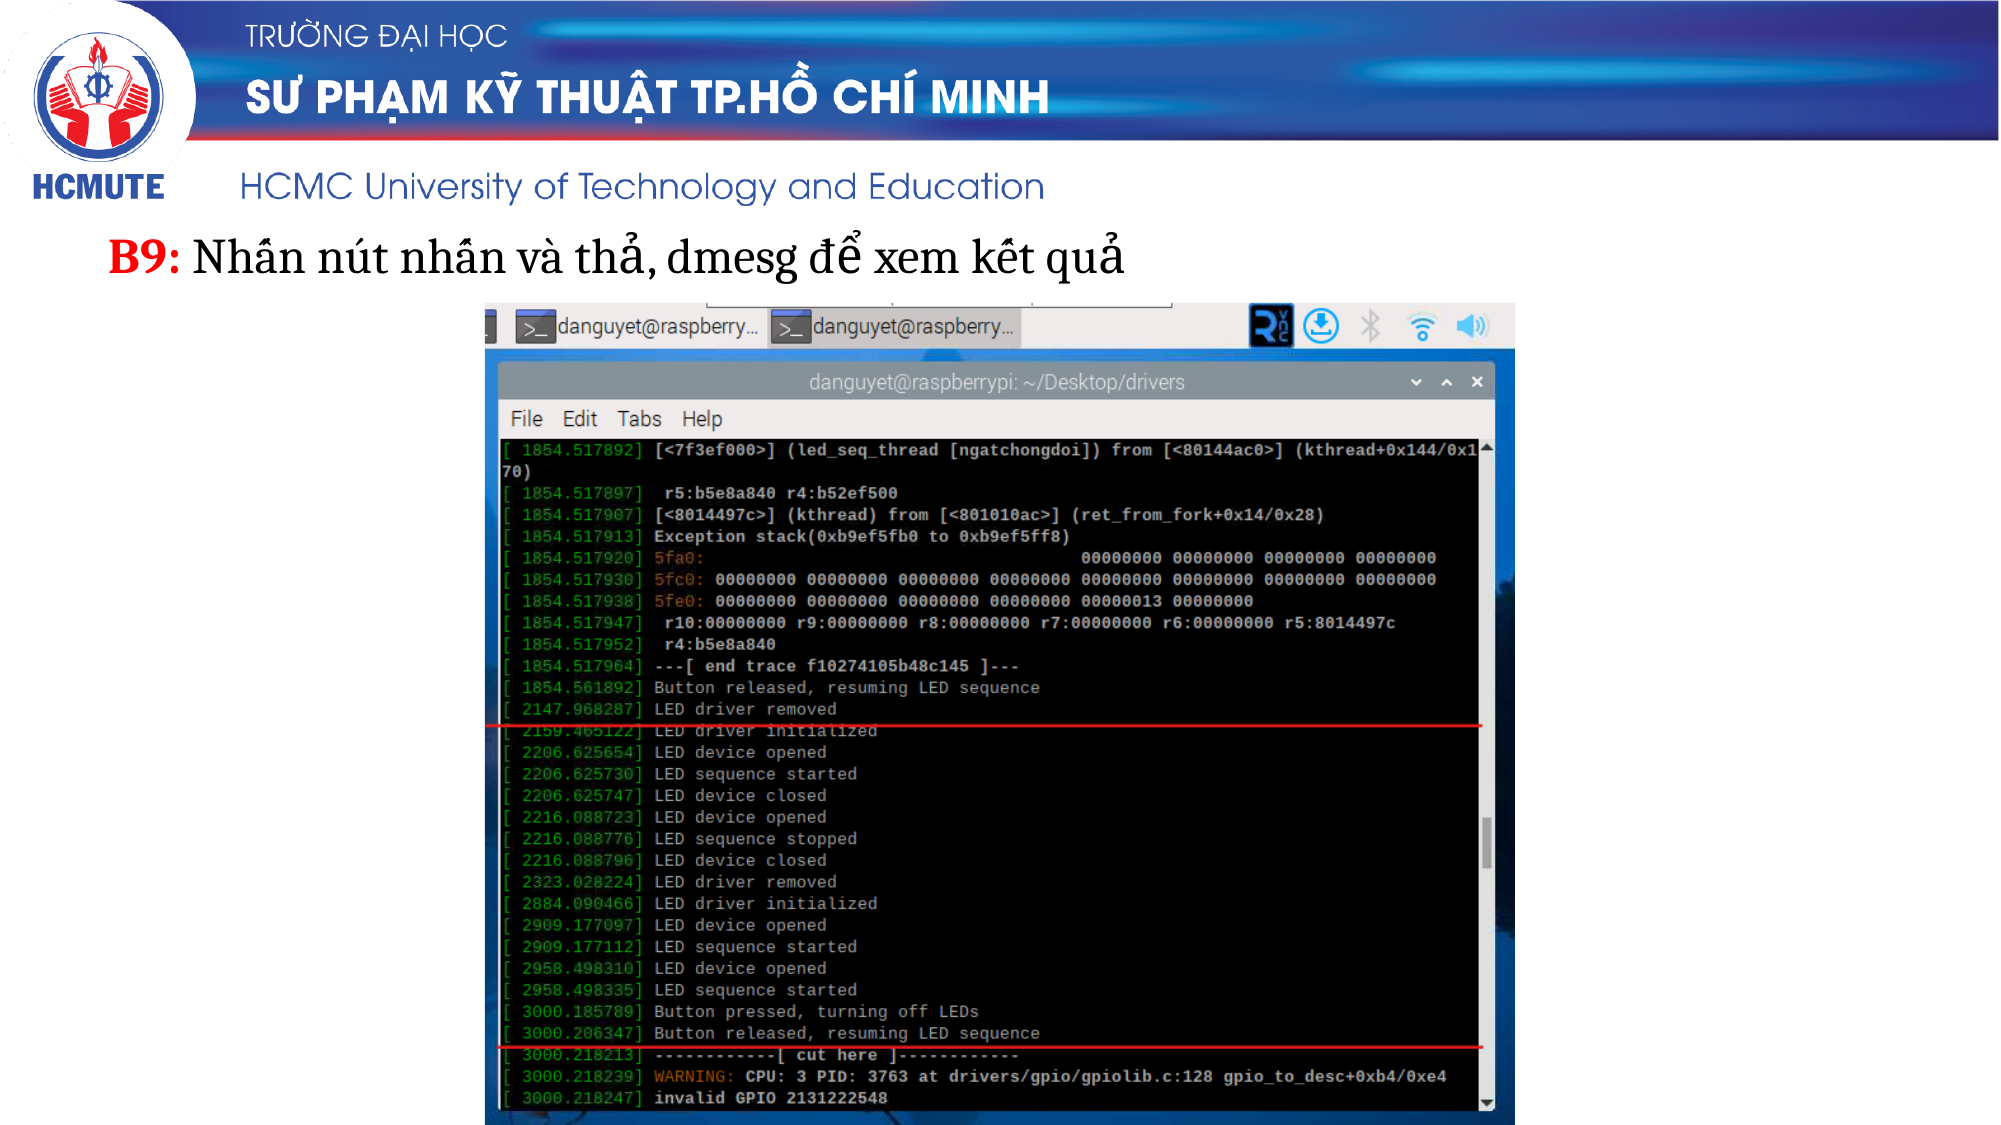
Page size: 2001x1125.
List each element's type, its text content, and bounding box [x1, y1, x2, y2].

picture [484, 301, 1516, 1125]
picture [0, 0, 2000, 207]
text_box B9: Nhấn nút nhấn và thả, dmesg để xem kết quả [93, 217, 1244, 296]
